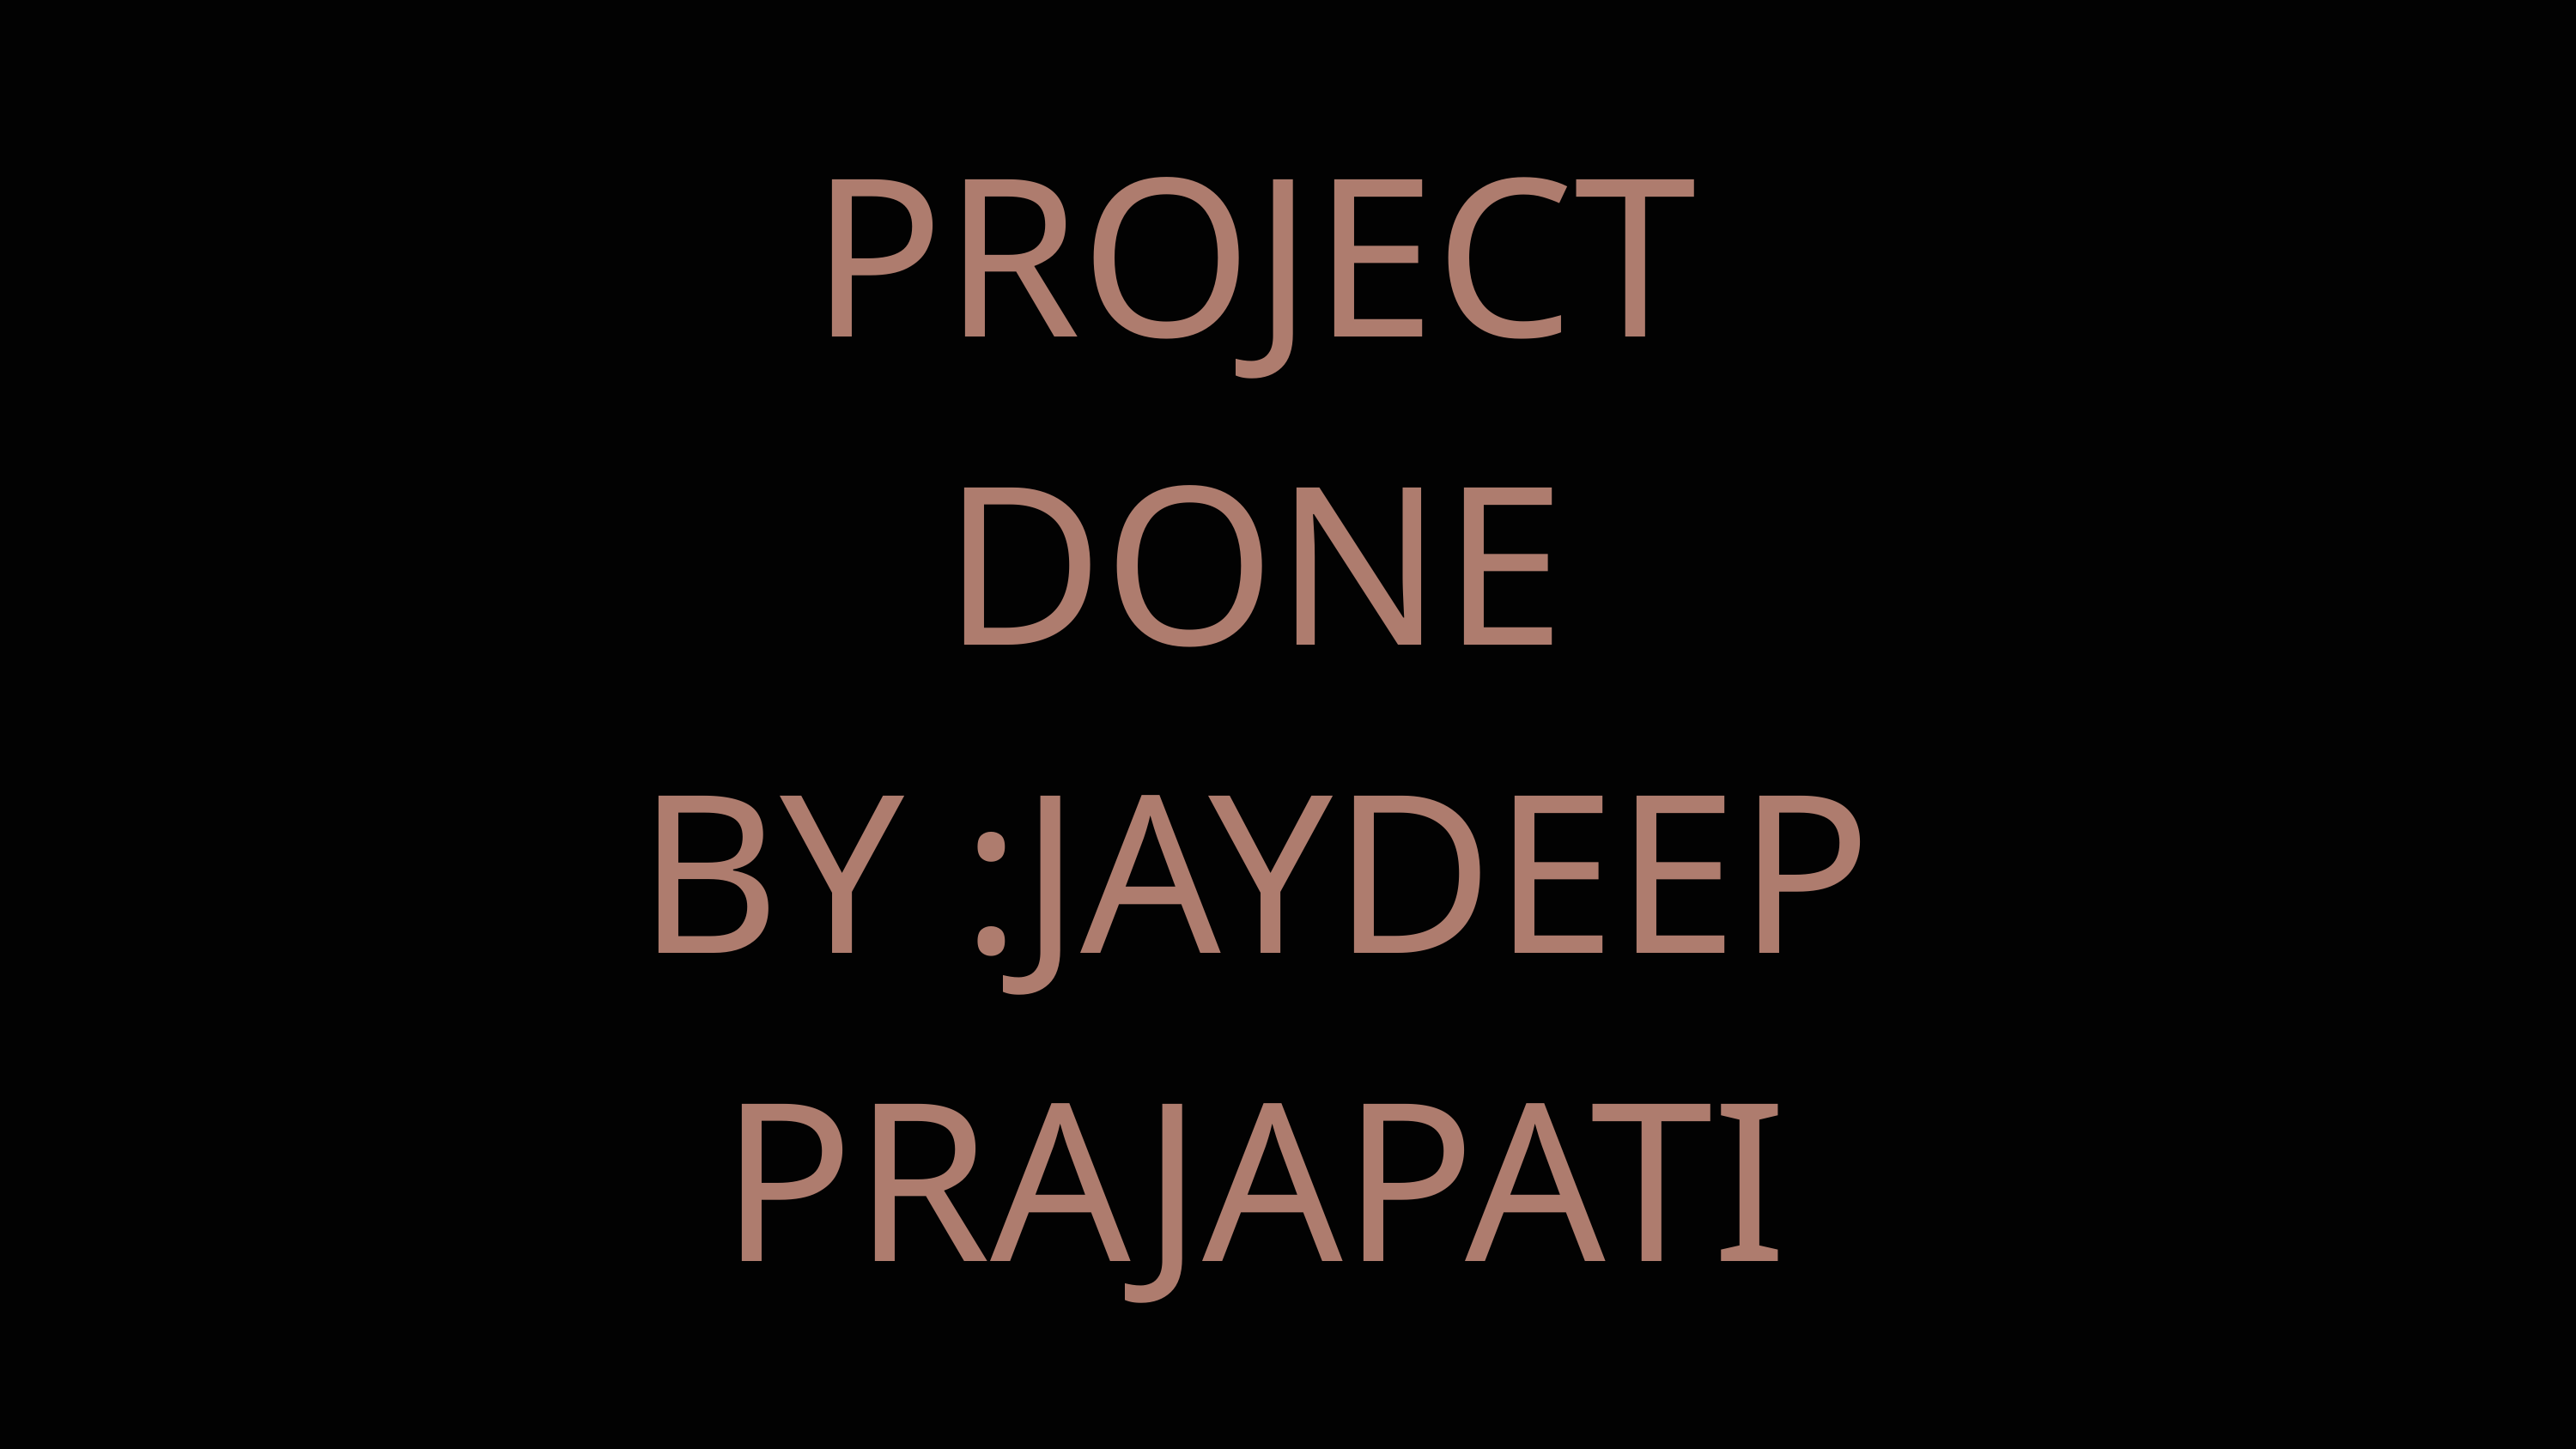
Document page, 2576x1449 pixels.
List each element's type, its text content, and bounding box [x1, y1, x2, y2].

text_box PROJECT DONE BY :JAYDEEP PRAJAPATI [490, 73, 2019, 1307]
